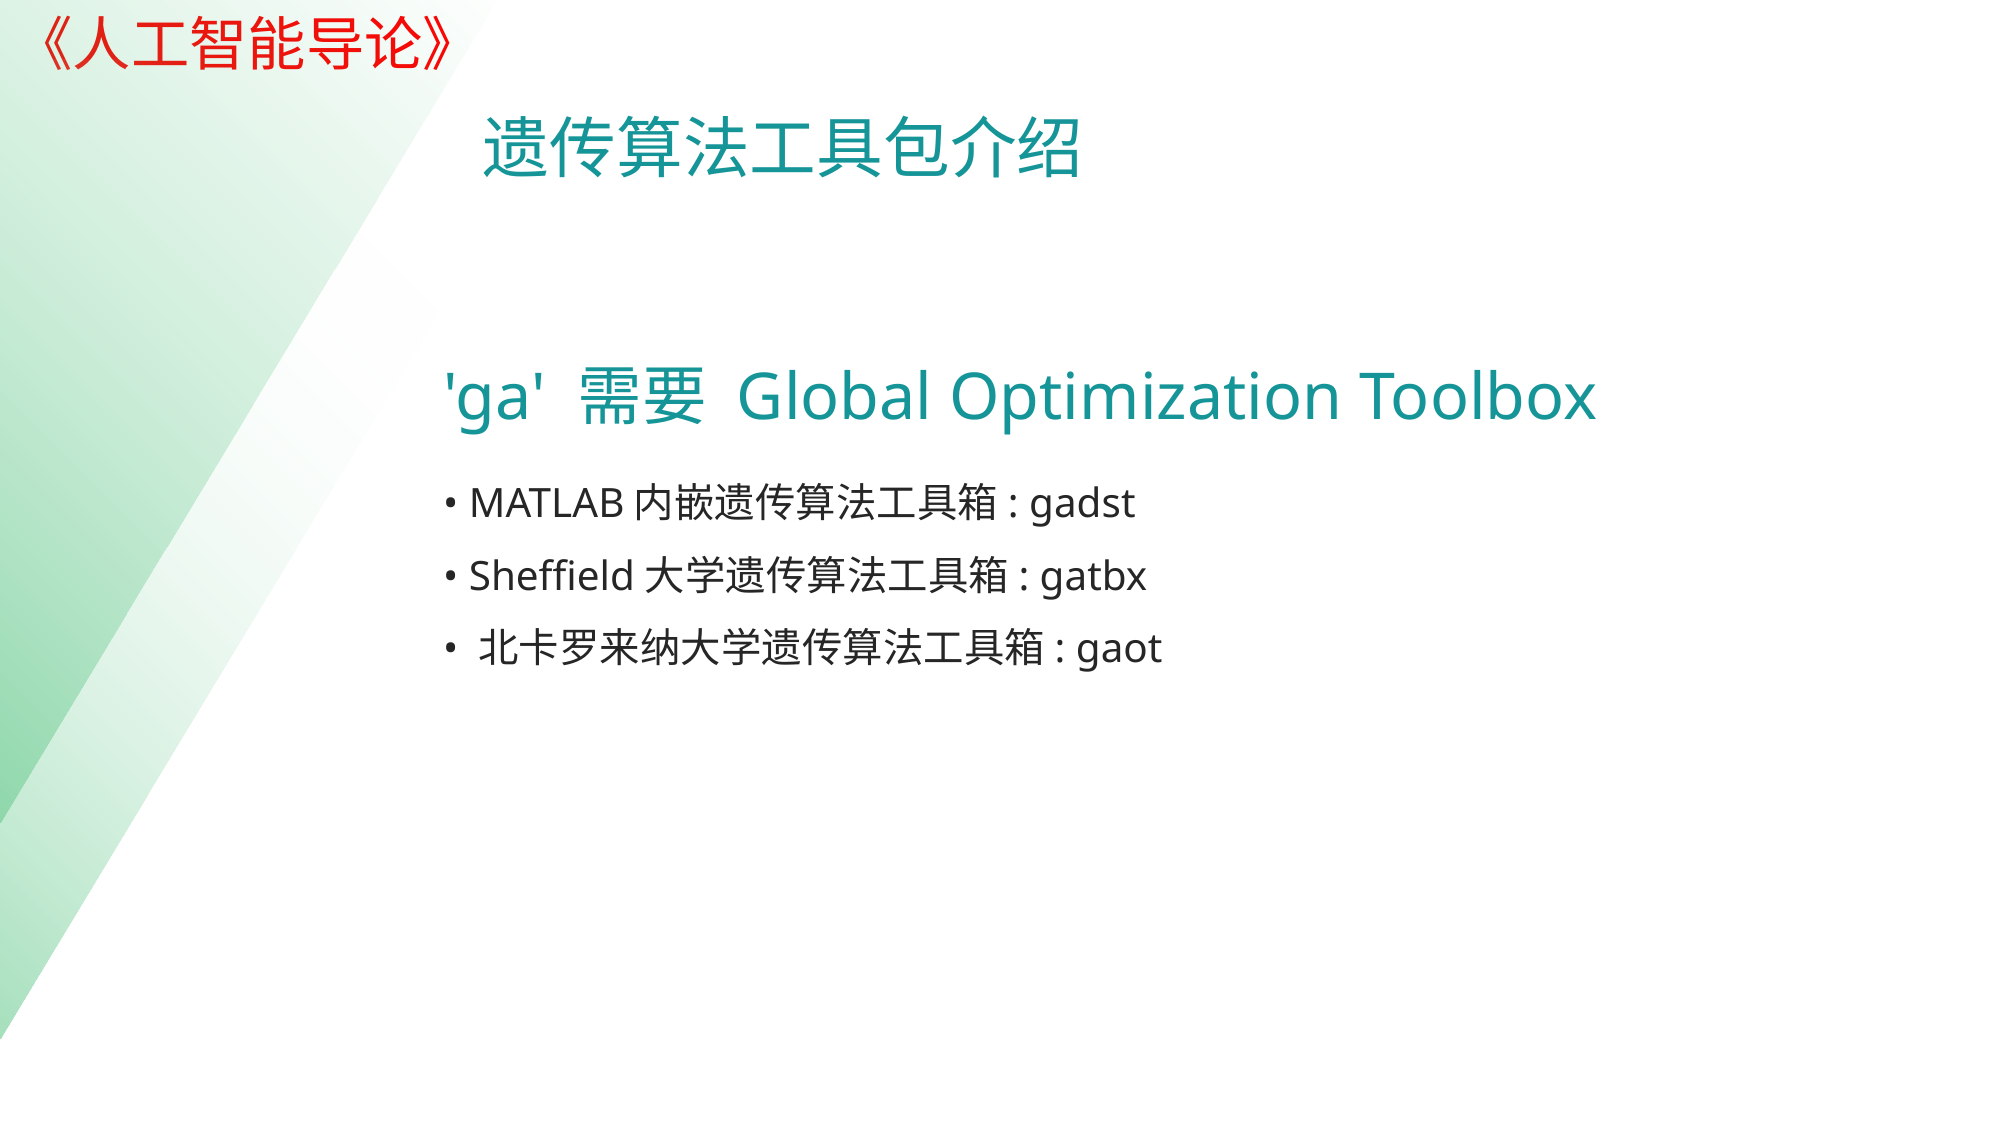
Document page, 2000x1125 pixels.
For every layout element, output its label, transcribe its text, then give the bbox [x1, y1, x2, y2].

text_box 'ga' 需要 Global Optimization Toolbox • MATLAB内嵌遗传算法工具箱: gadst • Sheffield大学遗传算法工具箱: gatbx • 北卡罗来纳大学遗传算法工具箱: gaot [591, 308, 1920, 681]
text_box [0, 0, 591, 1039]
text_box 遗传算法工具包介绍 [591, 4, 1338, 239]
